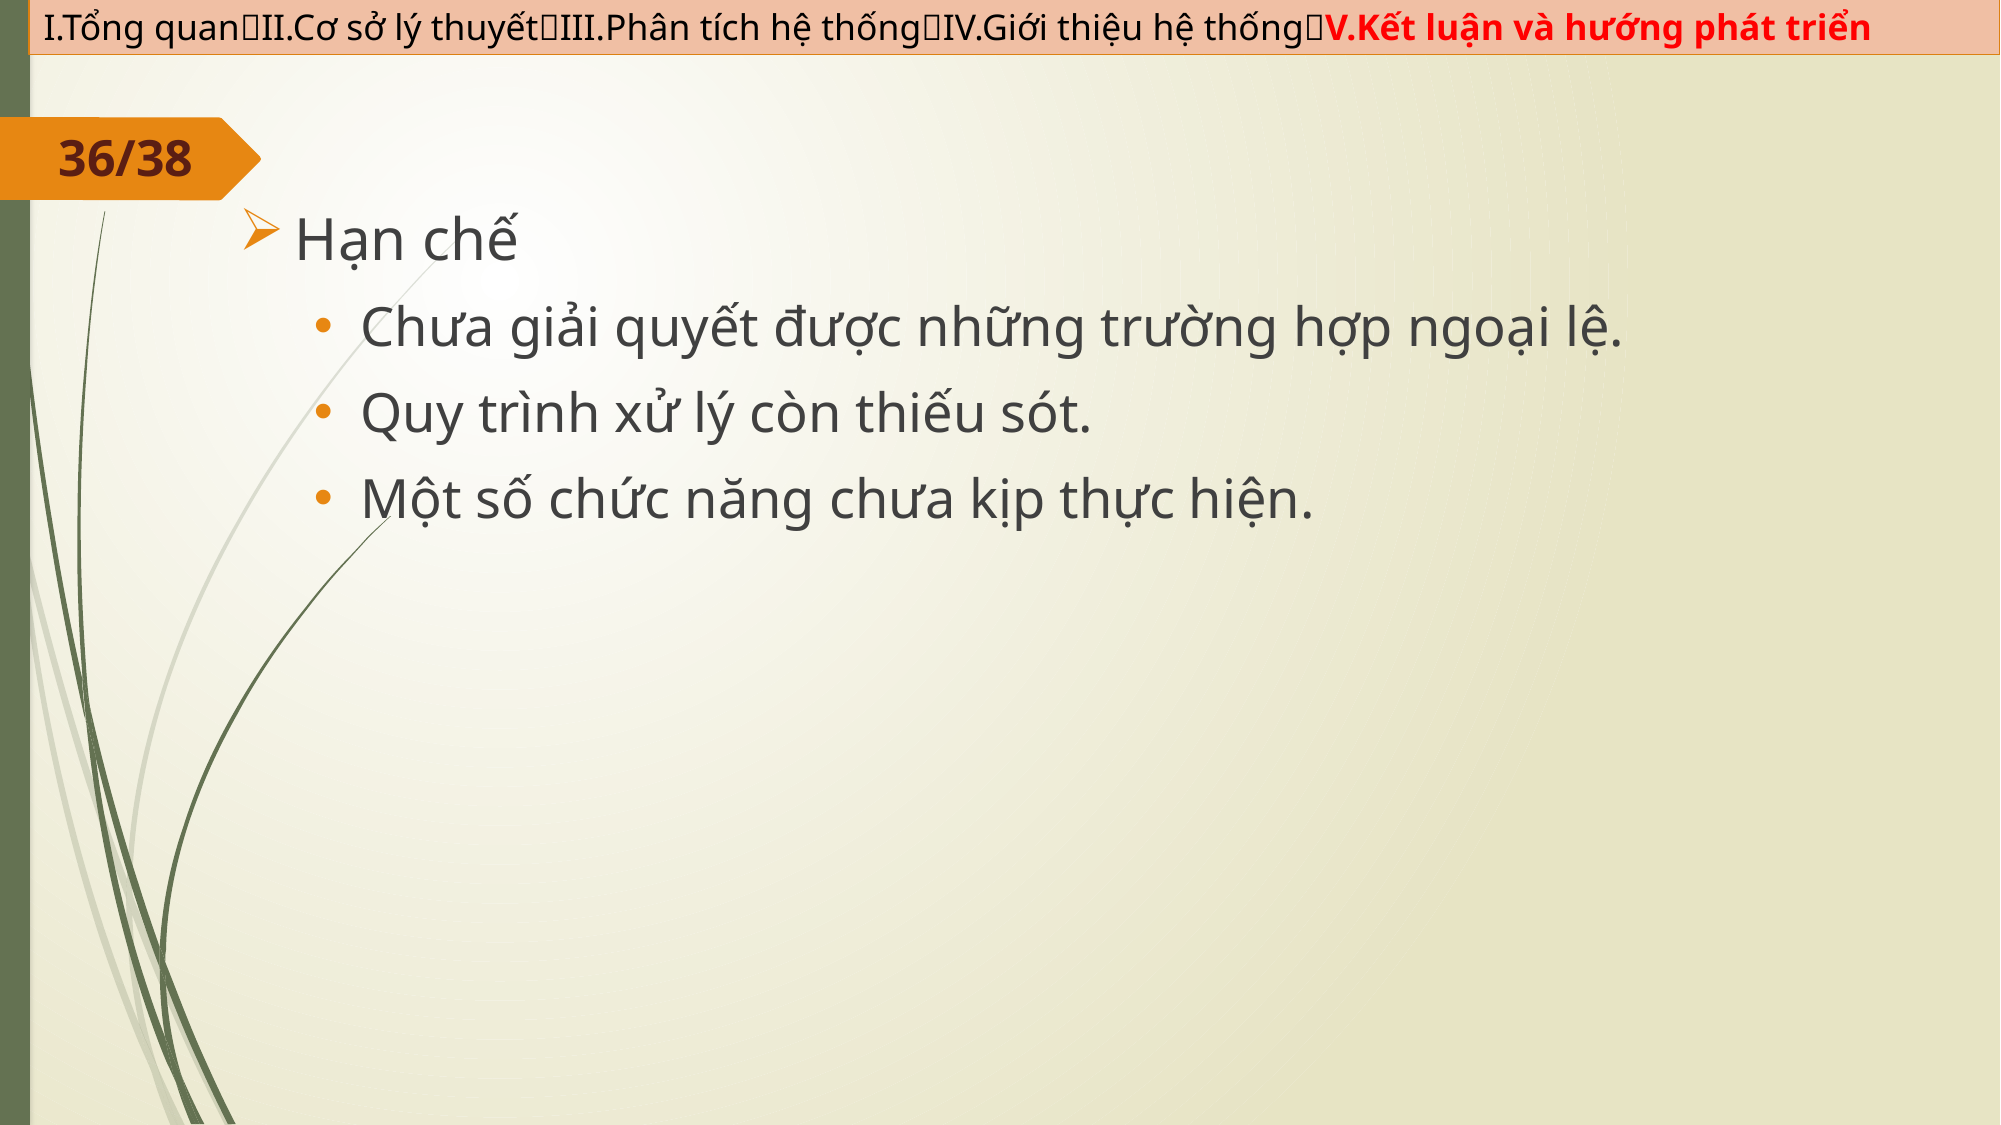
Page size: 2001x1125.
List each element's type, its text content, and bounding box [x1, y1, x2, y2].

text_box 36/38 [43, 118, 224, 194]
list Hạn chế Chưa giải quyết được những trường hợp ngoại lệ. Quy trình xử lý còn thiếu sót. Một số chức năng chưa kịp thực hiện. [223, 194, 1888, 1021]
text_box I.Tổng quanII.Cơ sở lý thuyếtIII.Phân tích hệ thốngIV.Giới thiệu hệ thốngV.Kết luận và hướng phát triển [28, 0, 2000, 55]
